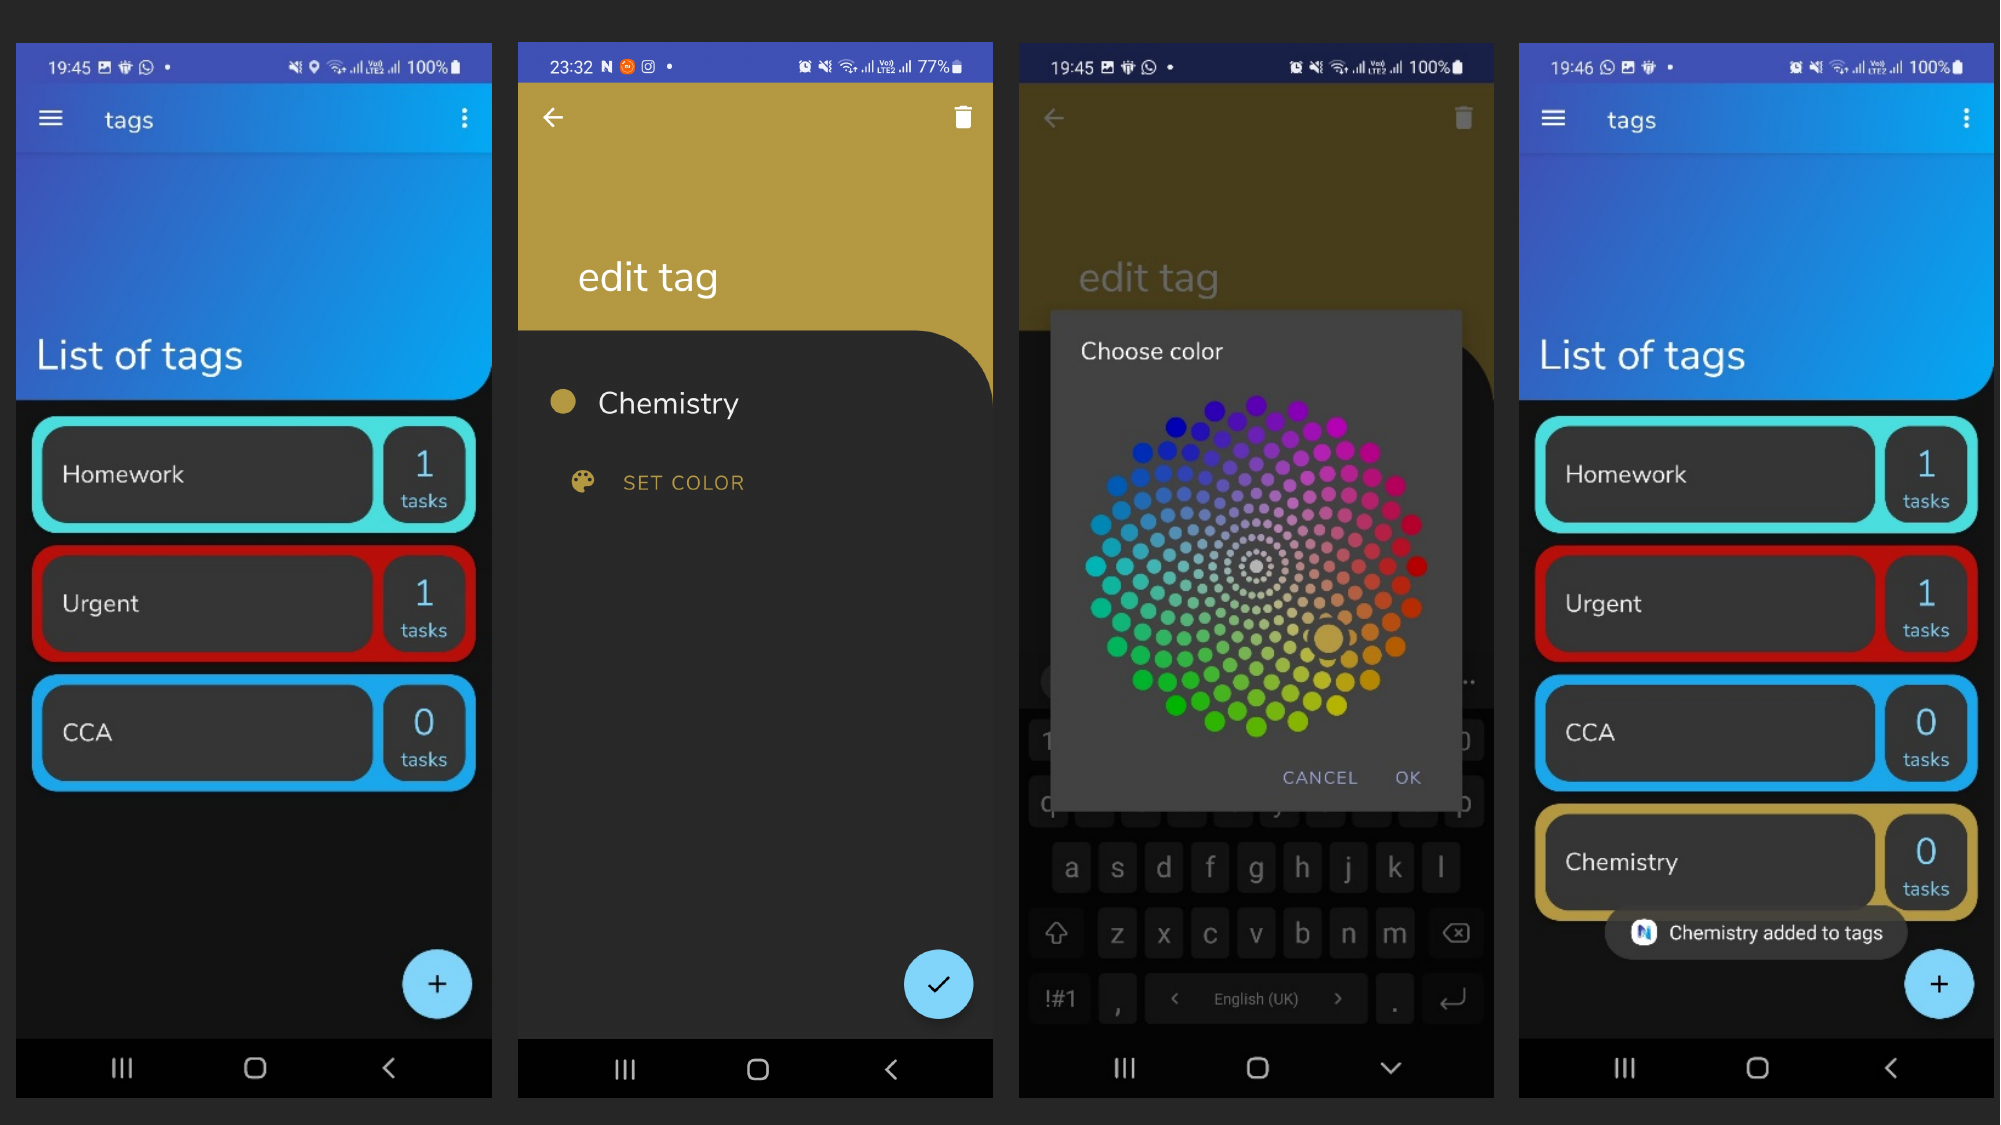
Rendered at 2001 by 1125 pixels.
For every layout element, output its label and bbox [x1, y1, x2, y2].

picture [16, 43, 492, 1098]
picture [1019, 43, 1494, 1098]
picture [1963, 108, 1969, 128]
picture [1519, 43, 1994, 1098]
picture [517, 42, 993, 1098]
picture [462, 108, 467, 128]
